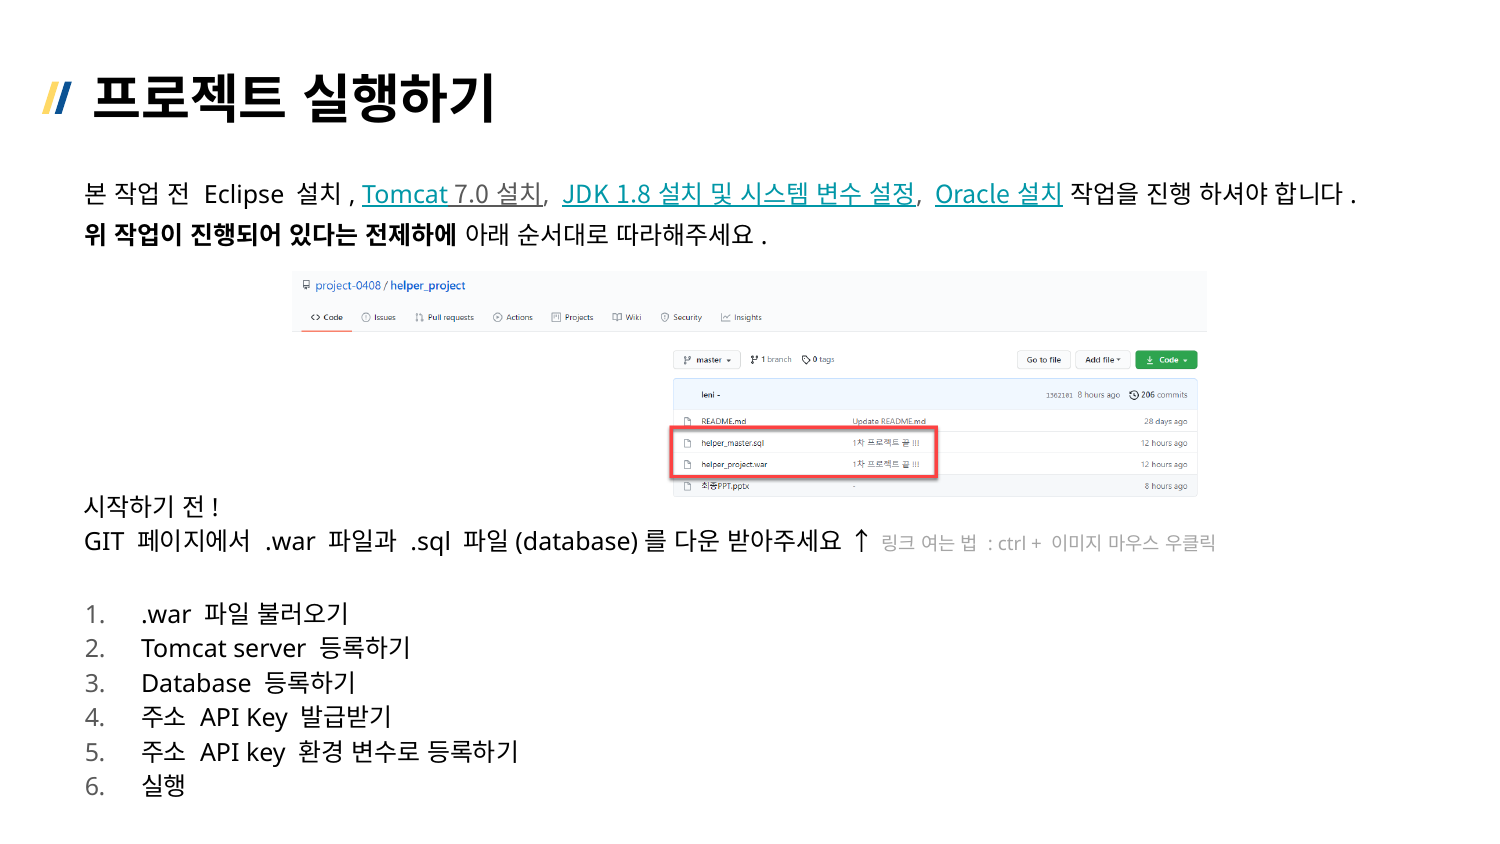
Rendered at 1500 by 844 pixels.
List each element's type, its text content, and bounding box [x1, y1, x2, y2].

title 프로젝트 실행하기 [51, 50, 1449, 145]
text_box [41, 81, 72, 115]
picture [292, 270, 1208, 503]
list 본 작업 전 Eclipse 설치, Tomcat 7.0 설치, JDK 1.8 설치 및 시스템 변수 설정, Oracle 설치 작업을 진행 하셔야 합니다. 위 작업이 진행되어 있다는 전제하에 아래 순서대로 따라해주세요. .war 파일 불러오기 Tomcat server 등록하기 Database 등록하기 주소 API Key 발급받기 주소 API key 환경 변수로 등록하기 실행 [51, 157, 1449, 818]
text_box 시작하기 전! GIT 페이지에서 .war 파일과 .sql 파일(database)를 다운 받아주세요 ↑ 링크 여는 법 : ctrl + 이미지 마우스 우클릭 [31, 479, 1397, 598]
